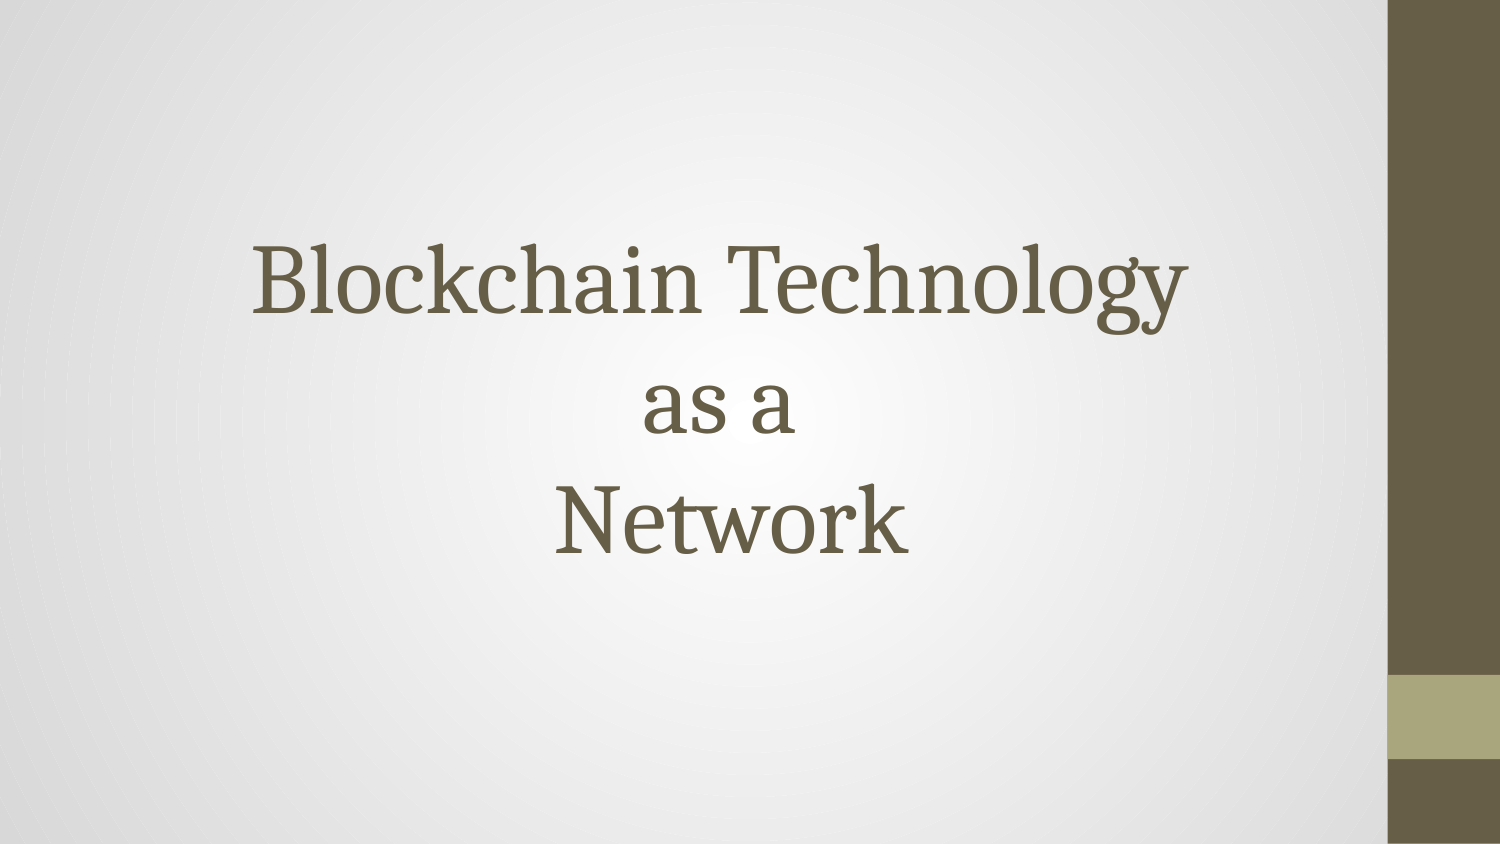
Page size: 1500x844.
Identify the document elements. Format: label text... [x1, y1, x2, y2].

title Blockchain Technology as a Network [112, 234, 1350, 554]
